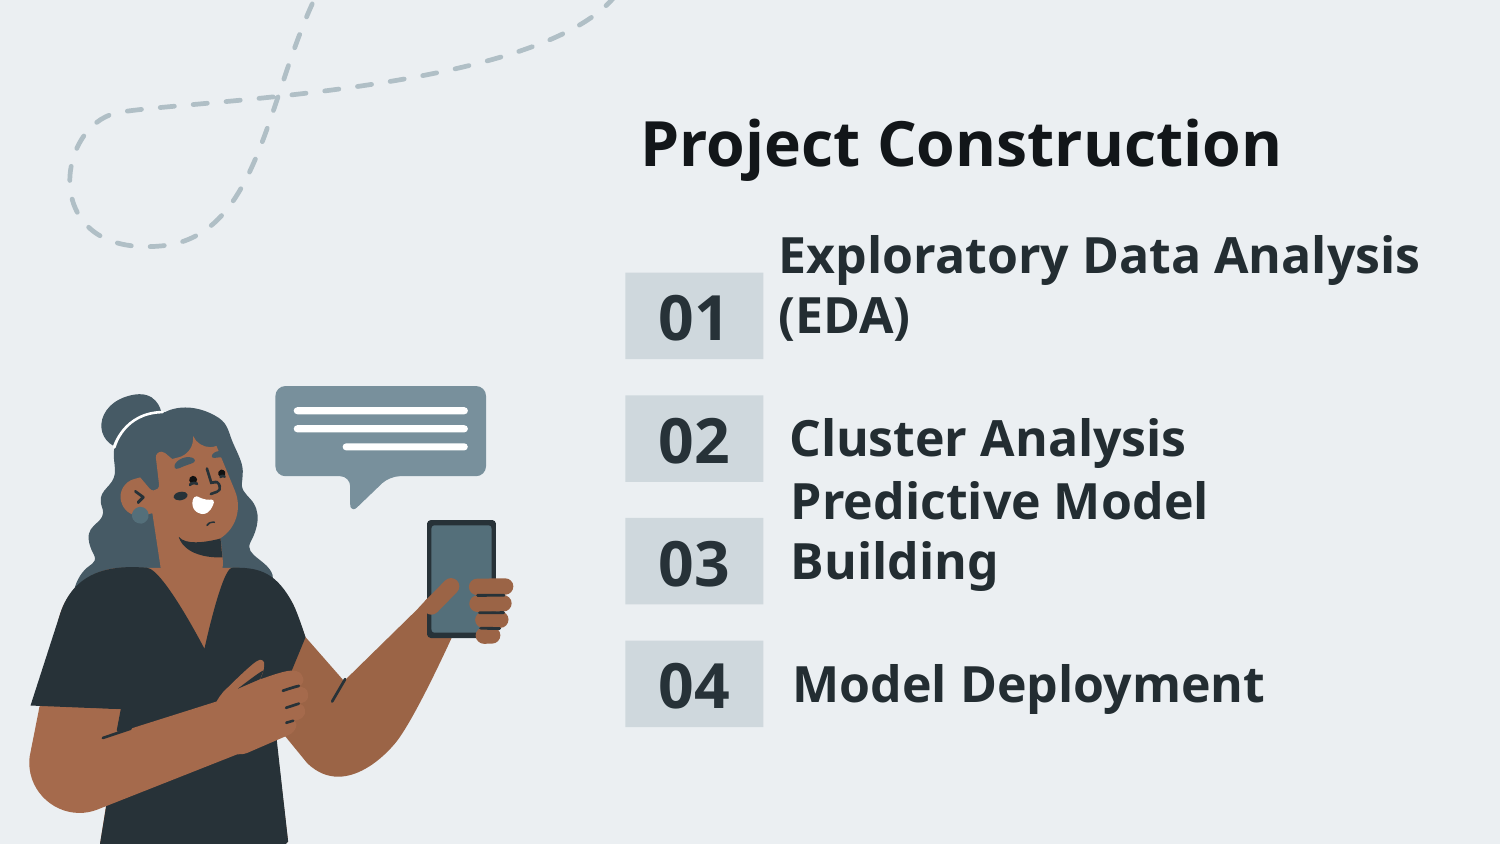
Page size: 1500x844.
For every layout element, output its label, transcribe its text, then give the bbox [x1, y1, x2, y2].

title 01 [625, 272, 764, 360]
title Predictive Model Building [775, 517, 1382, 605]
title Model Deployment [777, 640, 1383, 728]
title 02 [625, 395, 764, 482]
title Cluster Analysis [764, 395, 1369, 482]
title Project Construction [625, 88, 1383, 195]
title 03 [625, 517, 764, 605]
title Exploratory Data Analysis (EDA) [764, 272, 1462, 359]
title 04 [625, 640, 764, 728]
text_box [25, 385, 514, 844]
